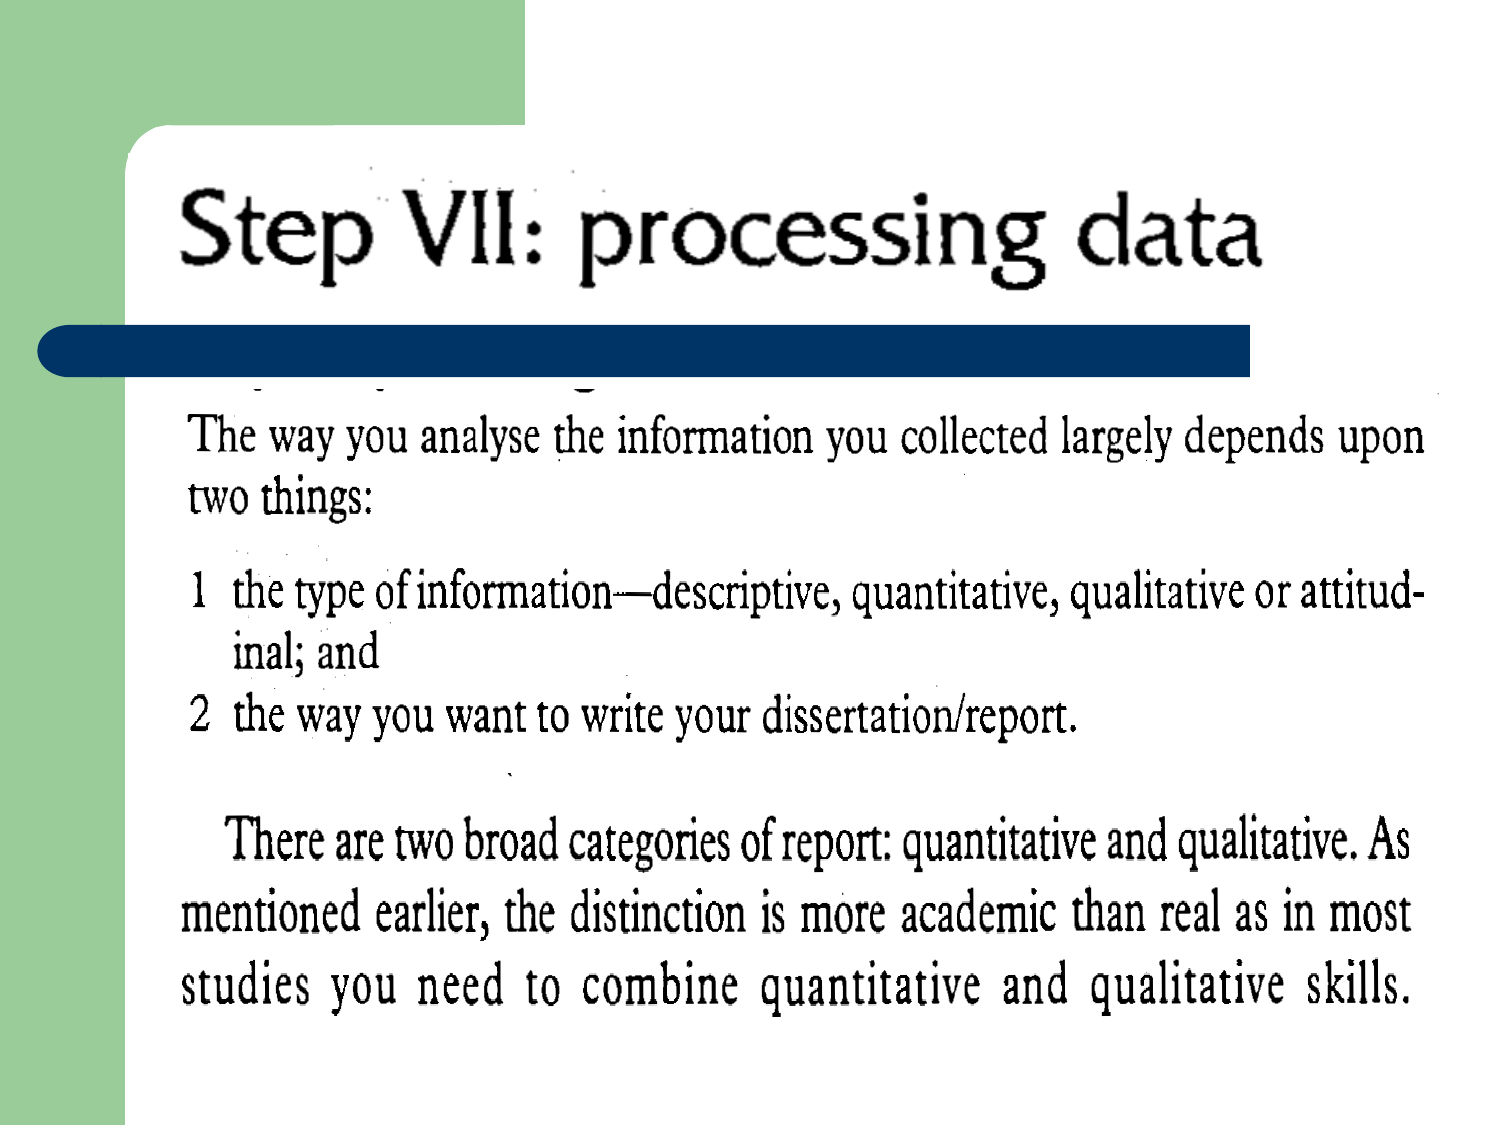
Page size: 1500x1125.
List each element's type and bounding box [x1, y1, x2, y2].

picture [175, 773, 1419, 1021]
list [137, 388, 1454, 833]
picture [128, 153, 1306, 292]
